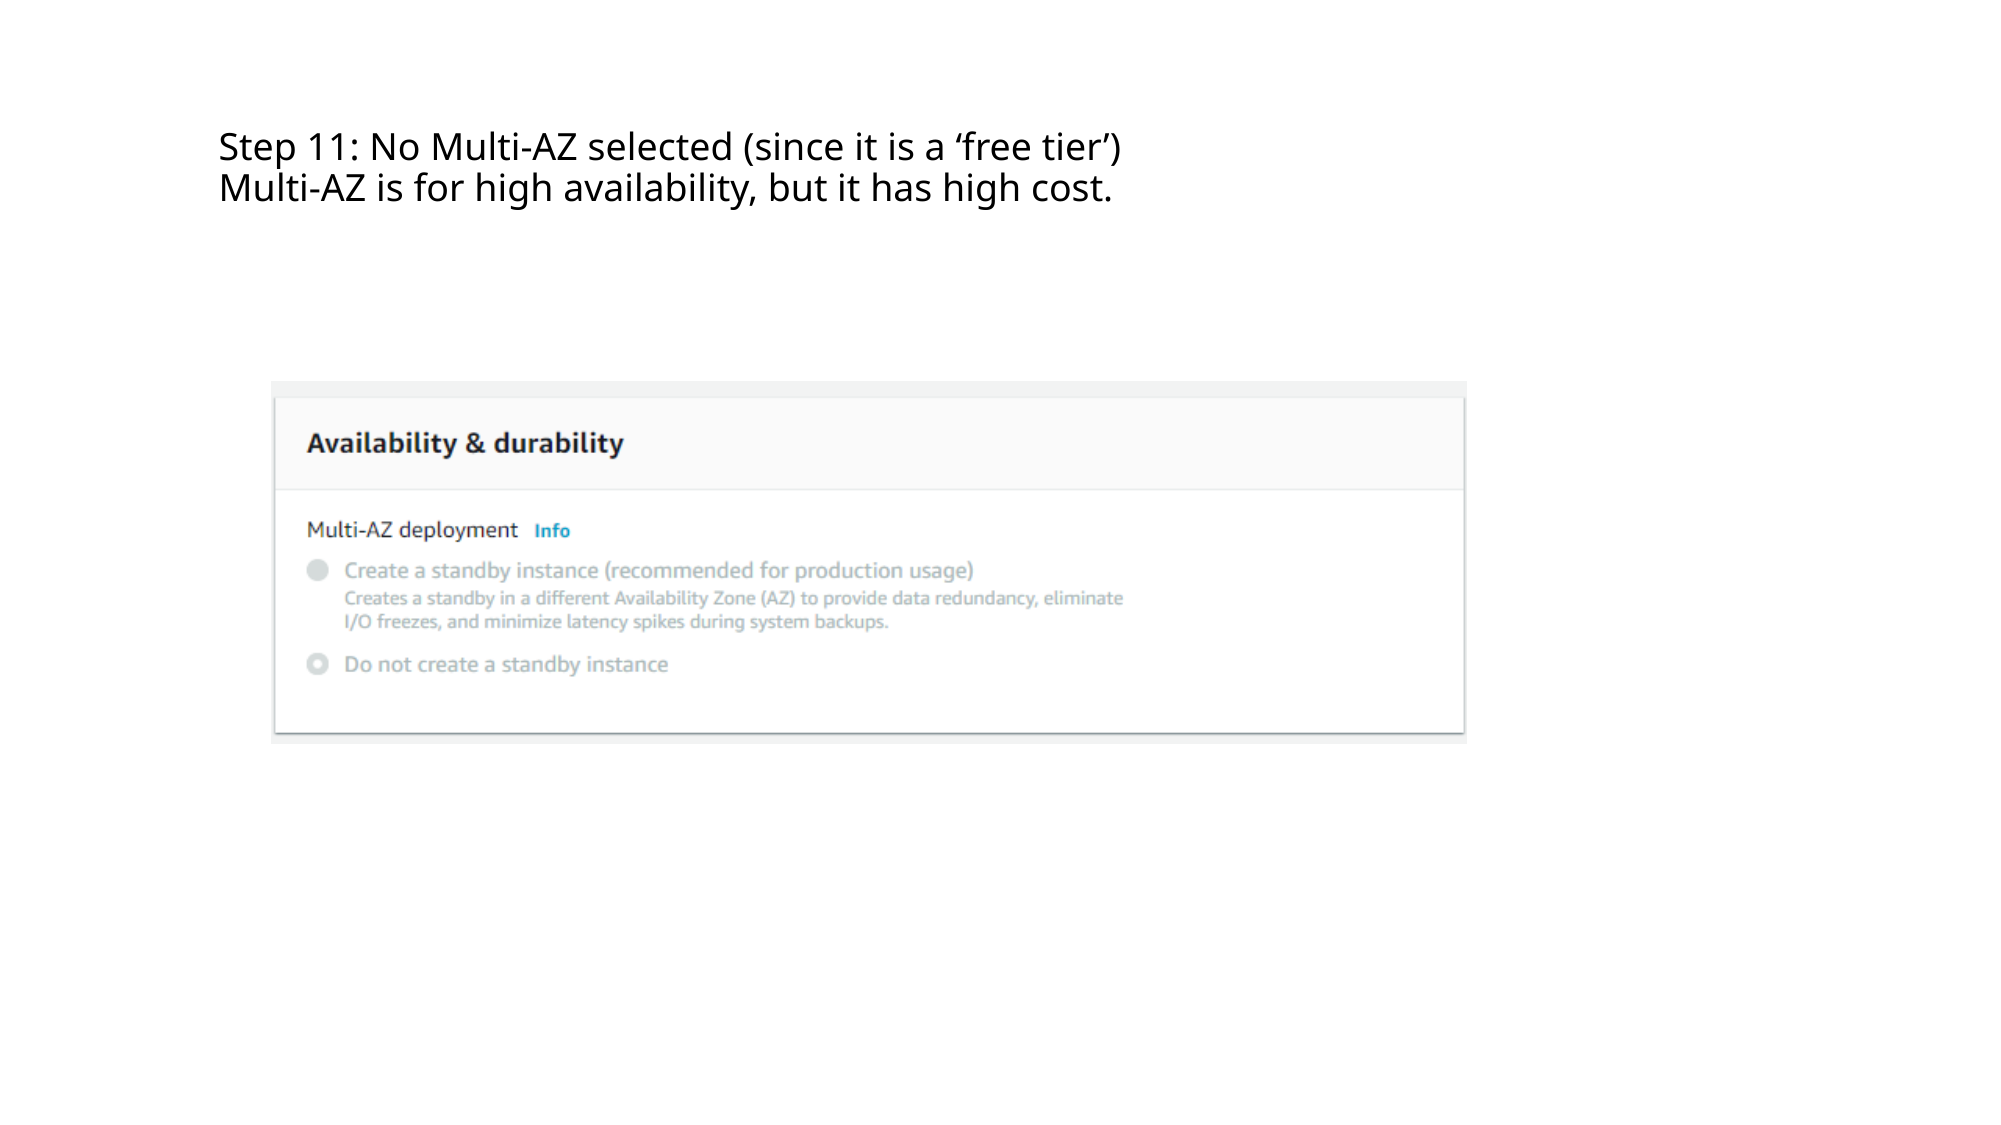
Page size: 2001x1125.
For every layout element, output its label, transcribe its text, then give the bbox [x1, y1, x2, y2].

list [270, 381, 1467, 744]
title Step 11: No Multi-AZ selected (since it is a ‘free tier’) Multi-AZ is for high availability, but it has high cost. [203, 59, 1863, 278]
